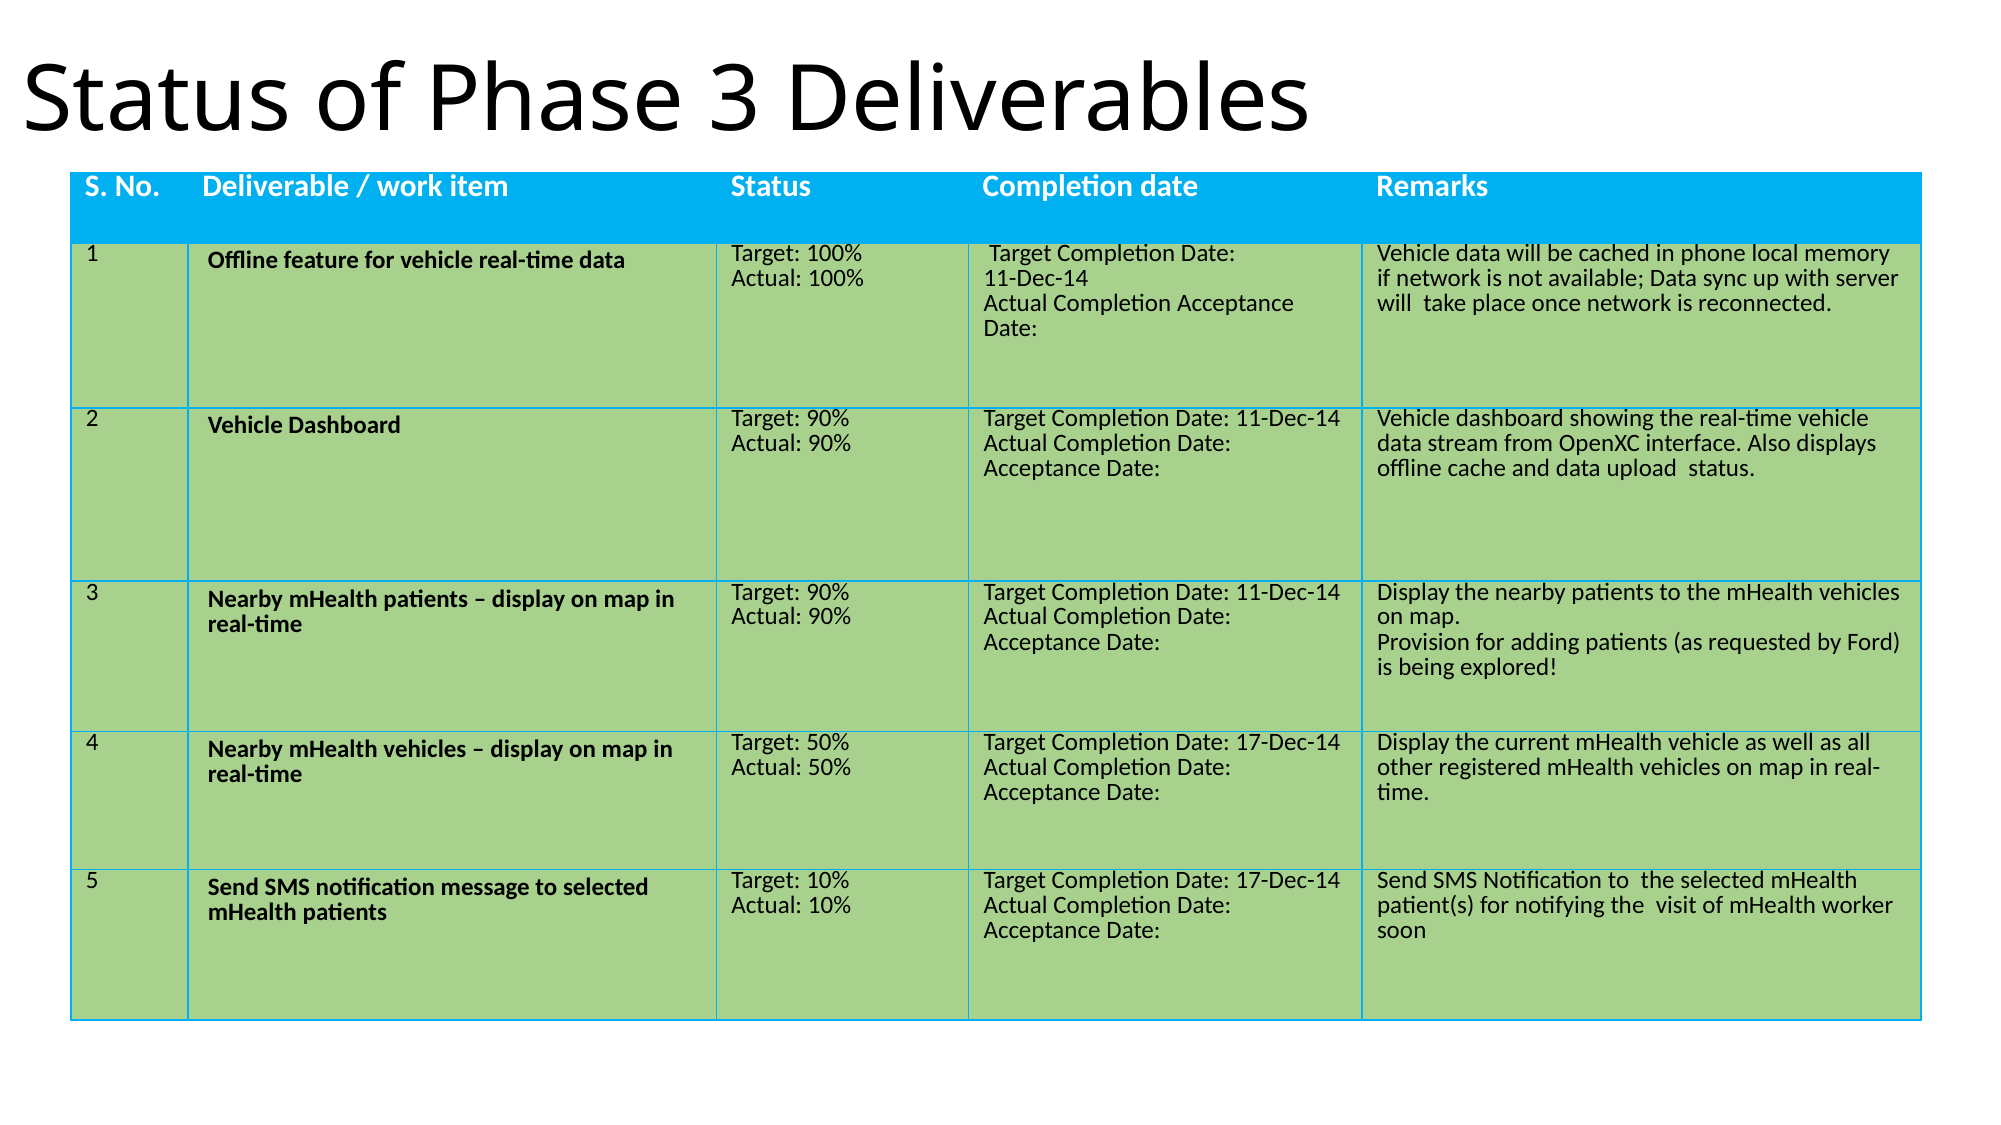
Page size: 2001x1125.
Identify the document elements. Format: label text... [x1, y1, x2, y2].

table_cell 5 [72, 870, 187, 1019]
table_cell Target Completion Date: 11-Dec-14 Actual Completion Date: Acceptance Date: [969, 582, 1361, 731]
table_header Remarks [1363, 174, 1920, 242]
table_header Completion date [969, 174, 1361, 242]
table_header S. No. [72, 174, 187, 242]
table_cell Send SMS notification message to selected mHealth patients [189, 870, 716, 1019]
title Status of Phase 3 Deliverables [7, 7, 2000, 195]
table_cell Send SMS Notification to the selected mHealth patient(s) for notifying the visit of mHealth worker soon [1363, 870, 1920, 1019]
table_cell Vehicle data will be cached in phone local memory if network is not available; Data sync up with server will take place once network is reconnected. [1363, 244, 1920, 407]
table_cell 1 [72, 244, 187, 407]
table_cell Display the nearby patients to the mHealth vehicles on map. Provision for adding patients (as requested by Ford) is being explored! [1363, 582, 1920, 731]
table_cell 2 [72, 409, 187, 580]
table_cell Display the current mHealth vehicle as well as all other registered mHealth vehicles on map in real-time. [1363, 732, 1920, 869]
table_cell Target: 100% Actual: 100% [717, 244, 968, 407]
table_cell Target: 90% Actual: 90% [717, 582, 968, 731]
table_cell Target: 90% Actual: 90% [717, 409, 968, 580]
table_cell Target Completion Date: 17-Dec-14 Actual Completion Date: Acceptance Date: [969, 732, 1361, 869]
table_cell Target Completion Date: 11-Dec-14 Actual Completion Date: Acceptance Date: [969, 409, 1361, 580]
table_cell Nearby mHealth patients – display on map in real-time [189, 582, 716, 731]
table_cell Nearby mHealth vehicles – display on map in real-time [189, 732, 716, 869]
table_cell 4 [72, 732, 187, 869]
table_cell 3 [72, 582, 187, 731]
table_cell Target Completion Date: 11-Dec-14 Actual Completion Acceptance Date: [969, 244, 1361, 407]
table_header Status [717, 174, 968, 242]
table_cell Vehicle Dashboard [189, 409, 716, 580]
table_cell Target: 50% Actual: 50% [717, 732, 968, 869]
table_cell Vehicle dashboard showing the real-time vehicle data stream from OpenXC interface. Also displays offline cache and data upload status. [1363, 409, 1920, 580]
table_cell Target Completion Date: 17-Dec-14 Actual Completion Date: Acceptance Date: [969, 870, 1361, 1019]
table_header Deliverable / work item [189, 174, 716, 242]
table_cell Offline feature for vehicle real-time data [189, 244, 716, 407]
table_cell Target: 10% Actual: 10% [717, 870, 968, 1019]
